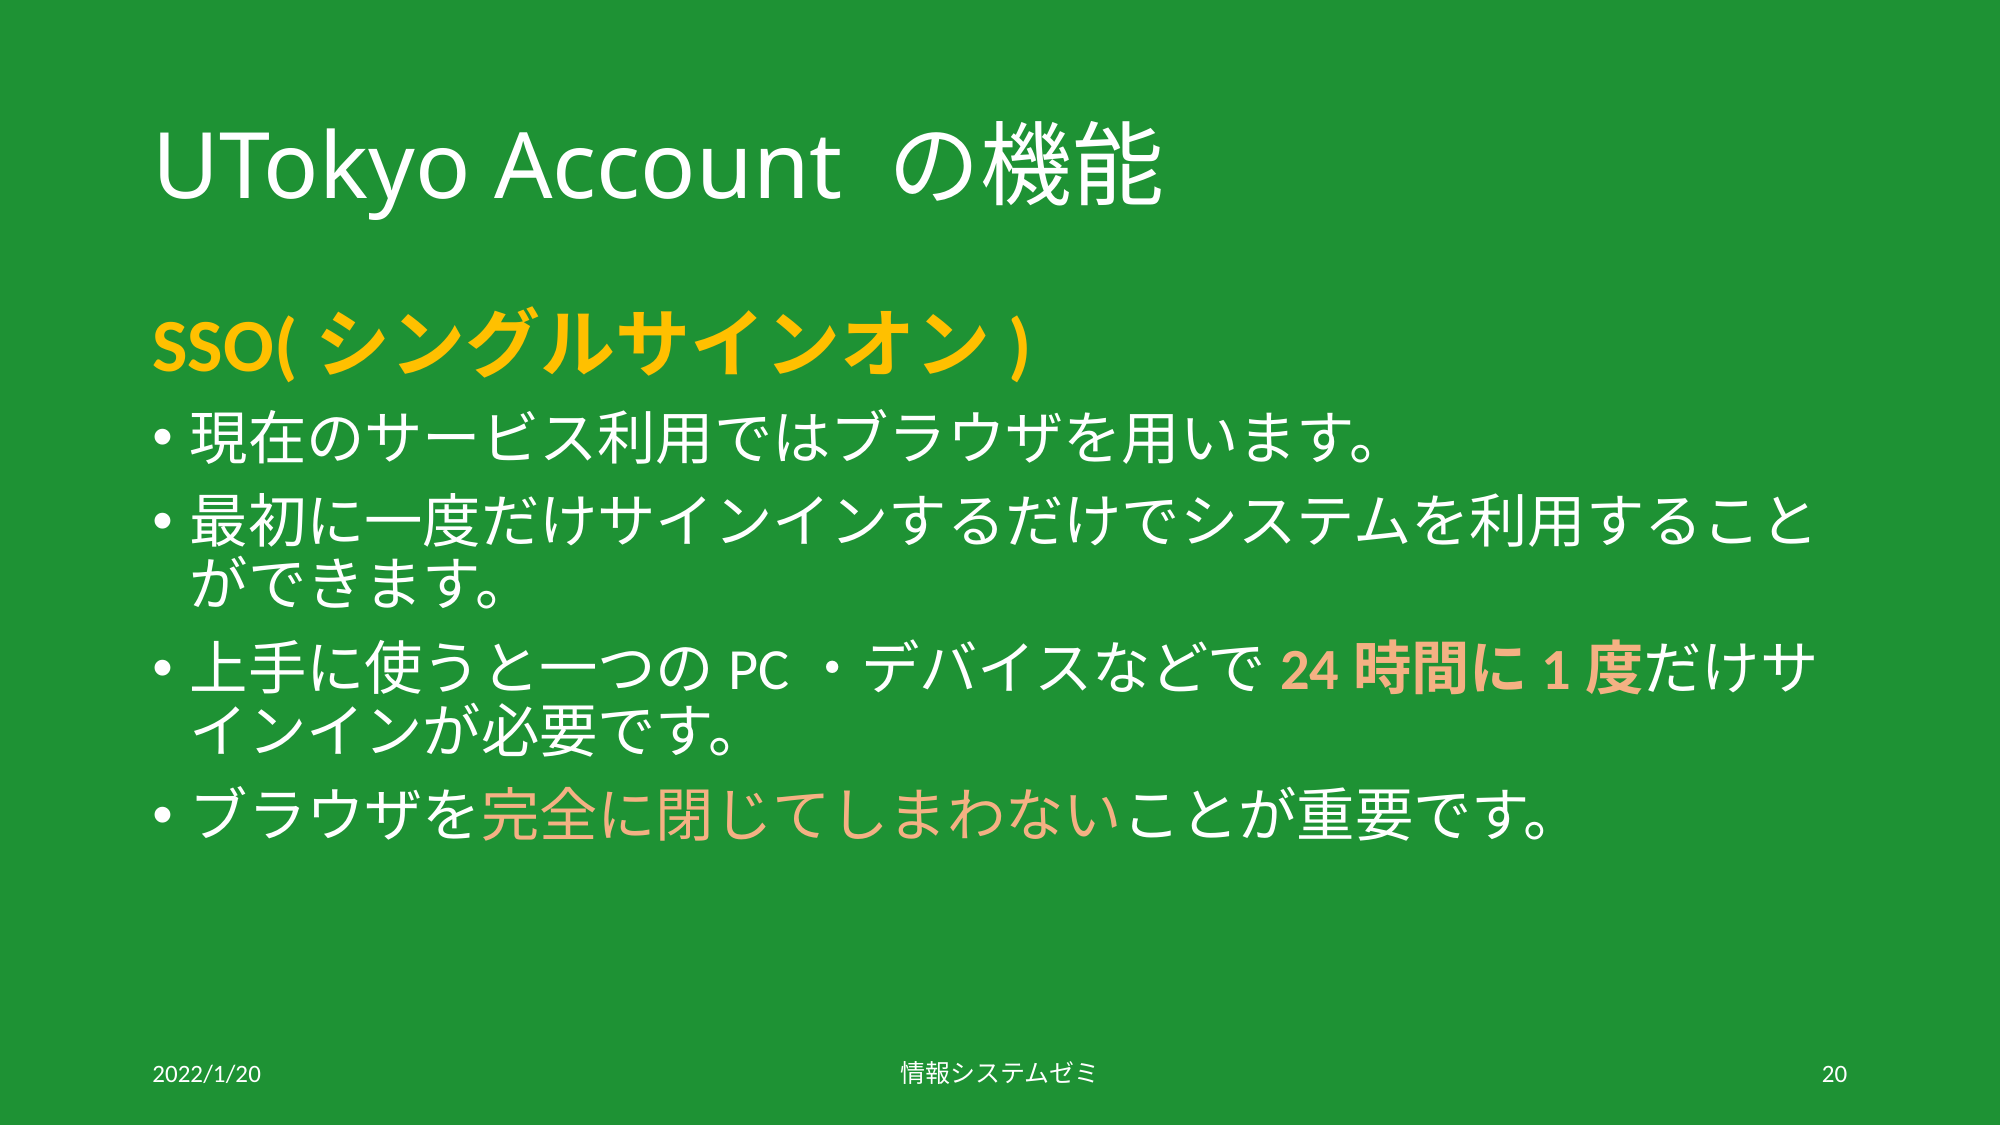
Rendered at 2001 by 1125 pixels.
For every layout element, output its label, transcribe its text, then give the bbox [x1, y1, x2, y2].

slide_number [137, 1042, 588, 1103]
title UTokyo Account の機能 [137, 59, 1863, 278]
list SSO(シングルサインオン) 現在のサービス利用ではブラウザを用います。 最初に一度だけサインインするだけでシステムを利用することができます。 上手に使うと一つのPC・デバイスなどで24時間に1度だけサインインが必要です。 ブラウザを完全に閉じてしまわないことが重要です。 [137, 299, 1863, 1014]
slide_number 20 [1412, 1042, 1863, 1103]
footer 情報システムゼミ [662, 1042, 1338, 1103]
